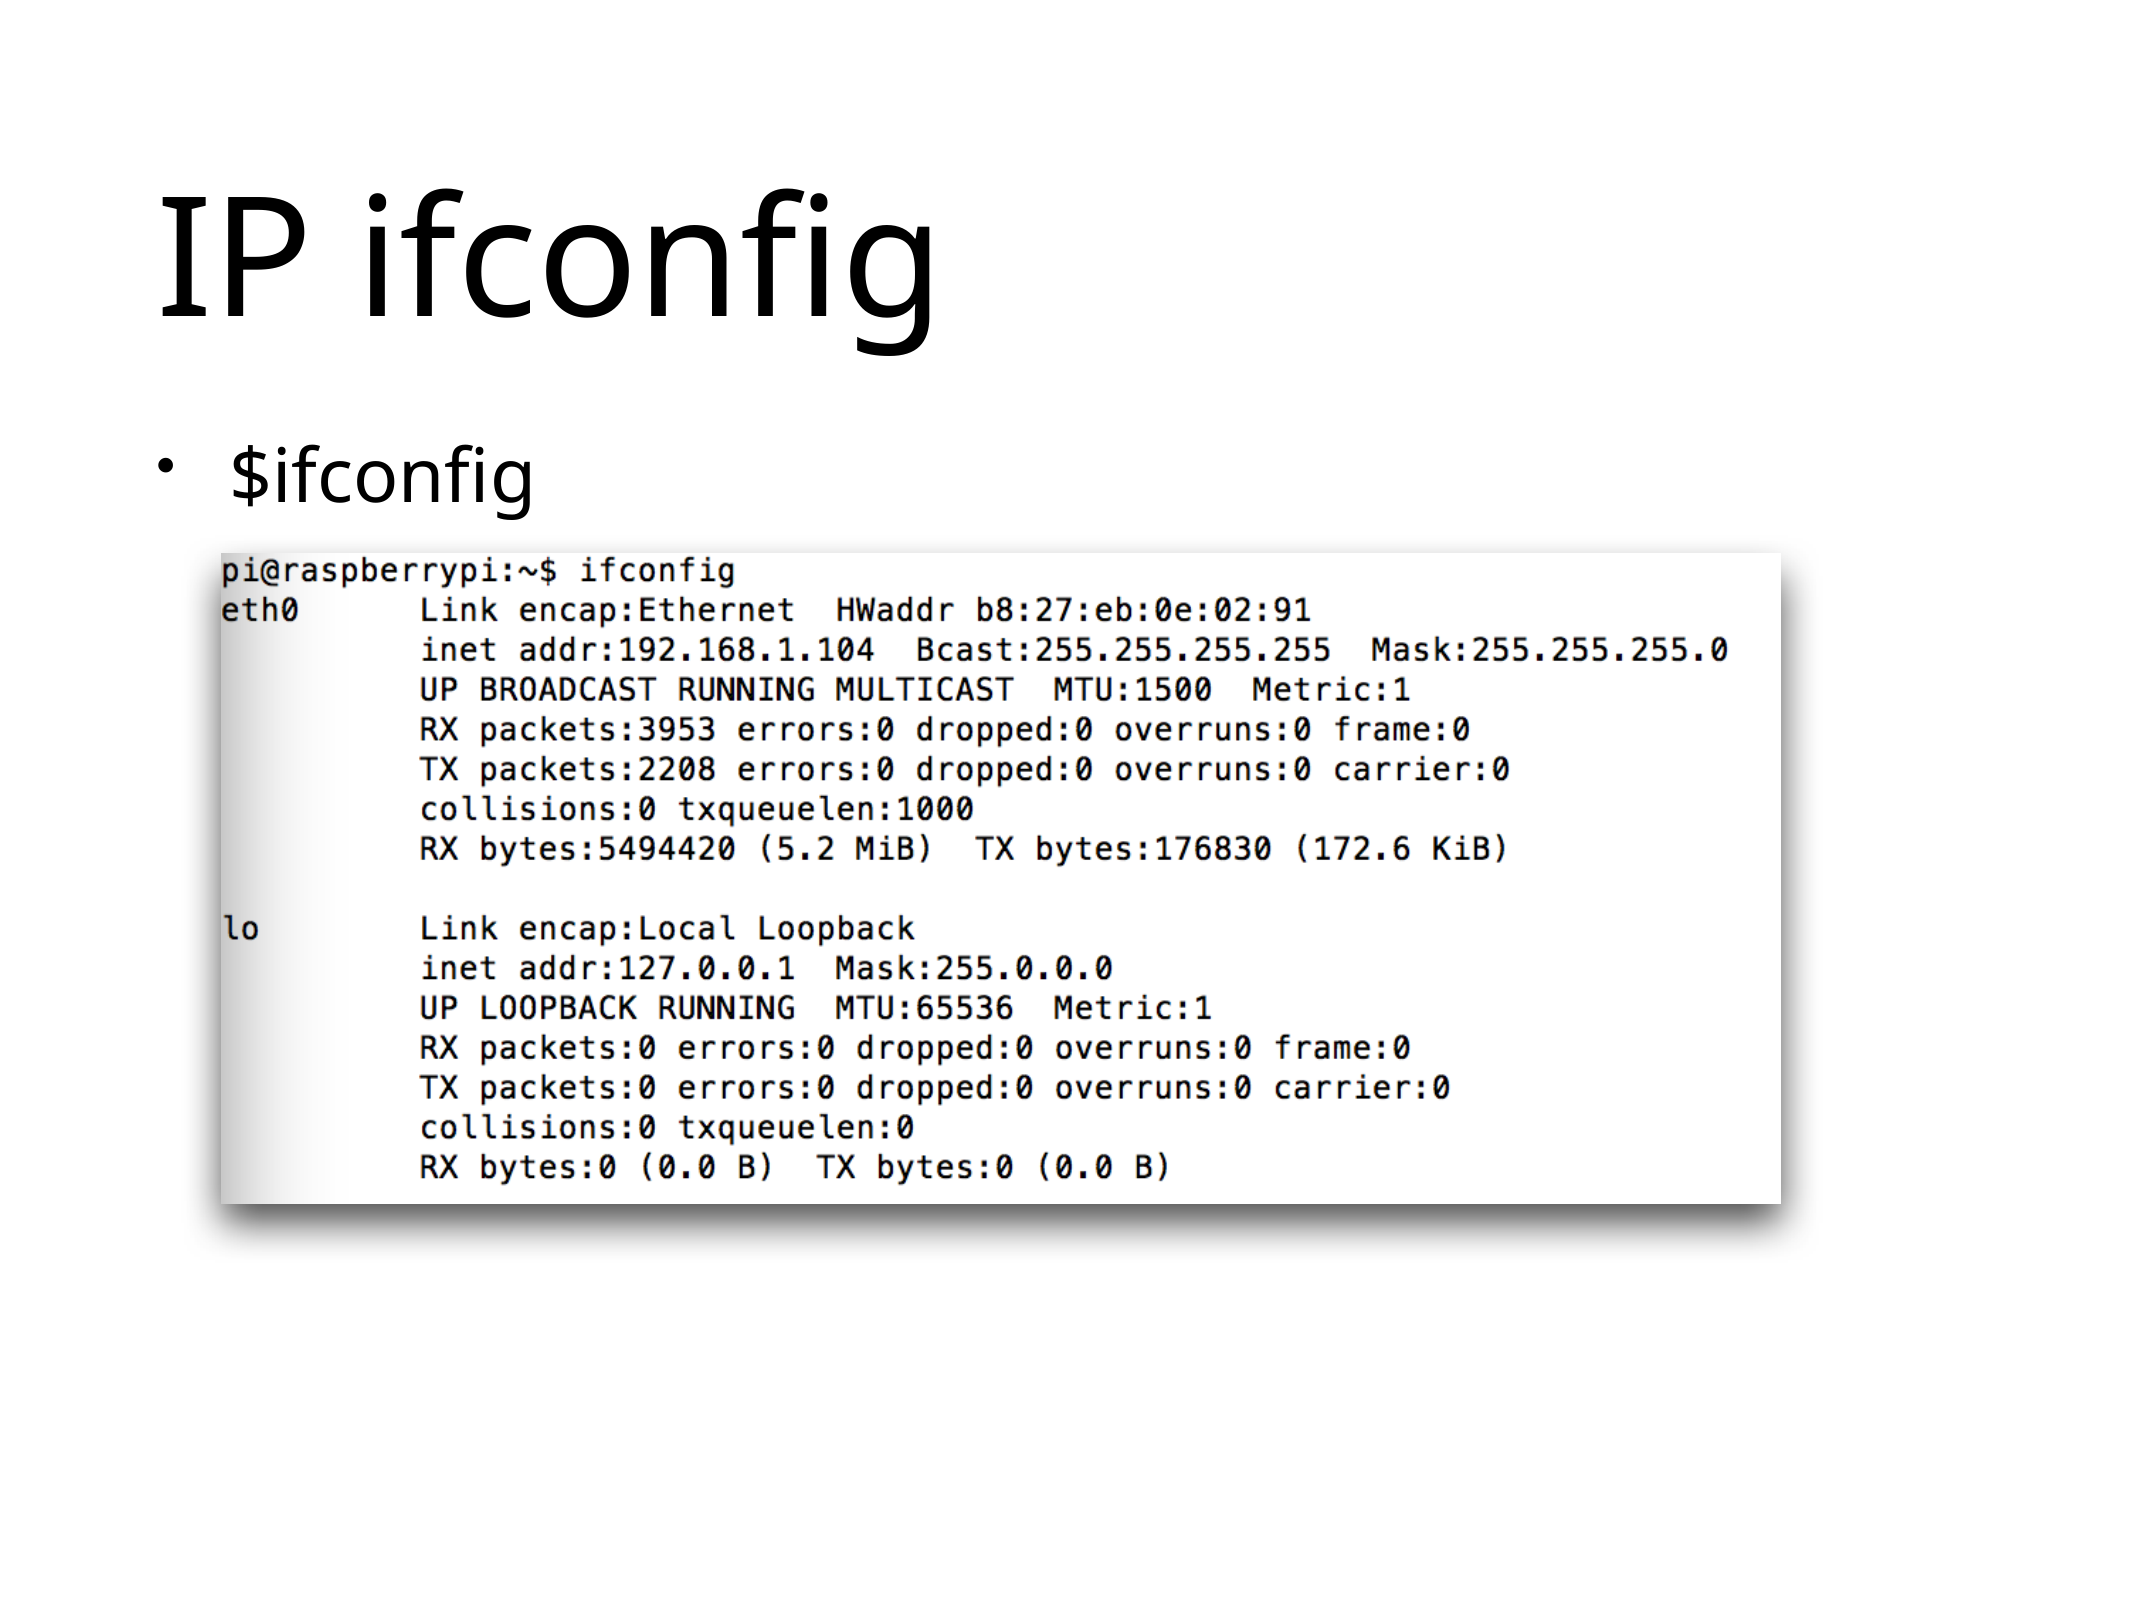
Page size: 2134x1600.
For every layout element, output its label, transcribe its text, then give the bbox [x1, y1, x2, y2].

title IP ifconfig [155, 72, 1978, 426]
list $ifconfig [155, 426, 1978, 1459]
picture [220, 553, 1781, 1204]
